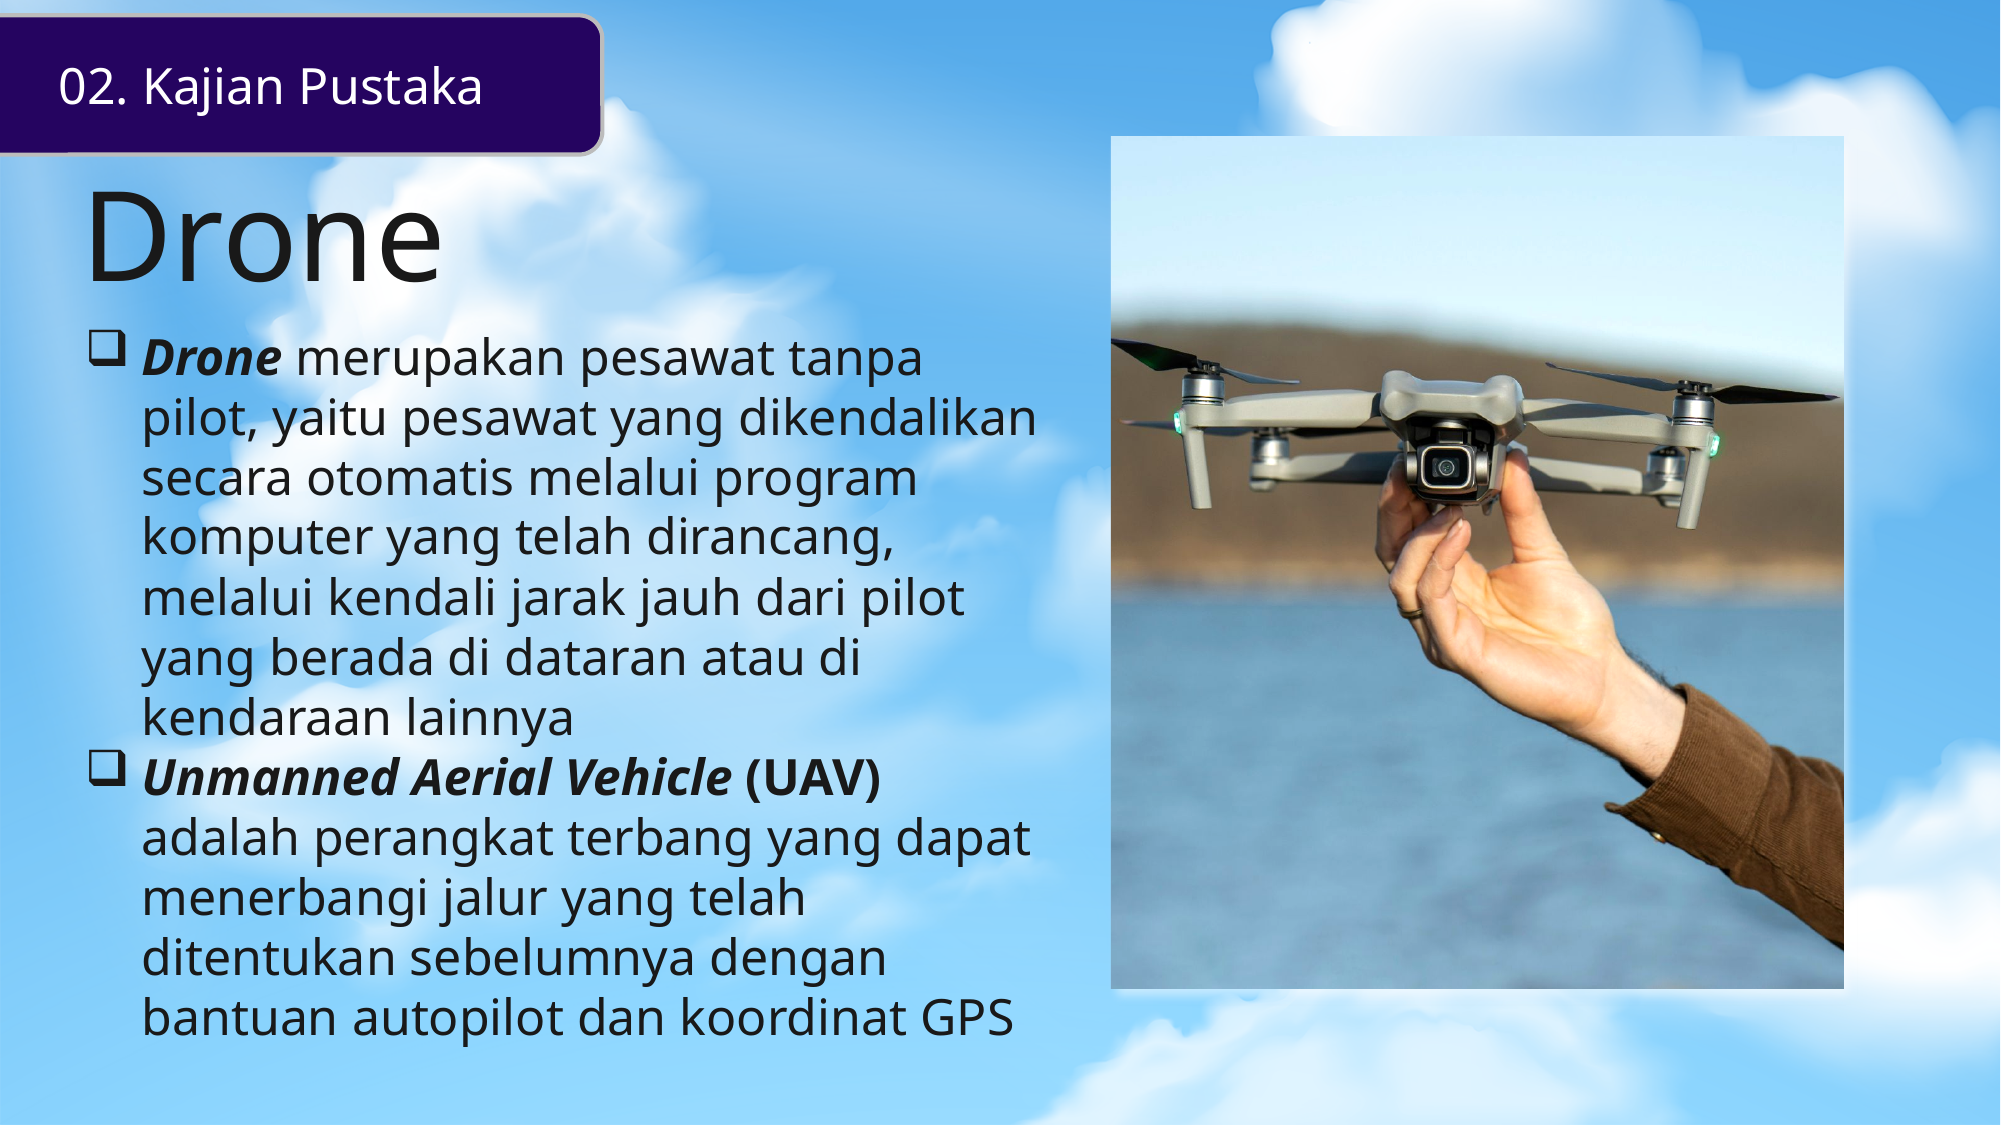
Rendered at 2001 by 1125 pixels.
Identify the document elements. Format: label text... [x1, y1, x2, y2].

picture [0, 0, 2001, 1125]
text_box 02. Kajian Pustaka [0, 13, 605, 157]
subtitle Drone merupakan pesawat tanpa pilot, yaitu pesawat yang dikendalikan secara otomatis melalui program komputer yang telah dirancang, melalui kendali jarak jauh dari pilot yang berada di dataran atau di kendaraan lainnya Unmanned Aerial Vehicle (UAV) adalah perangkat terbang yang dapat menerbangi jalur yang telah ditentukan sebelumnya dengan bantuan autopilot dan koordinat GPS [65, 304, 1072, 1009]
title Drone [61, 136, 1000, 305]
